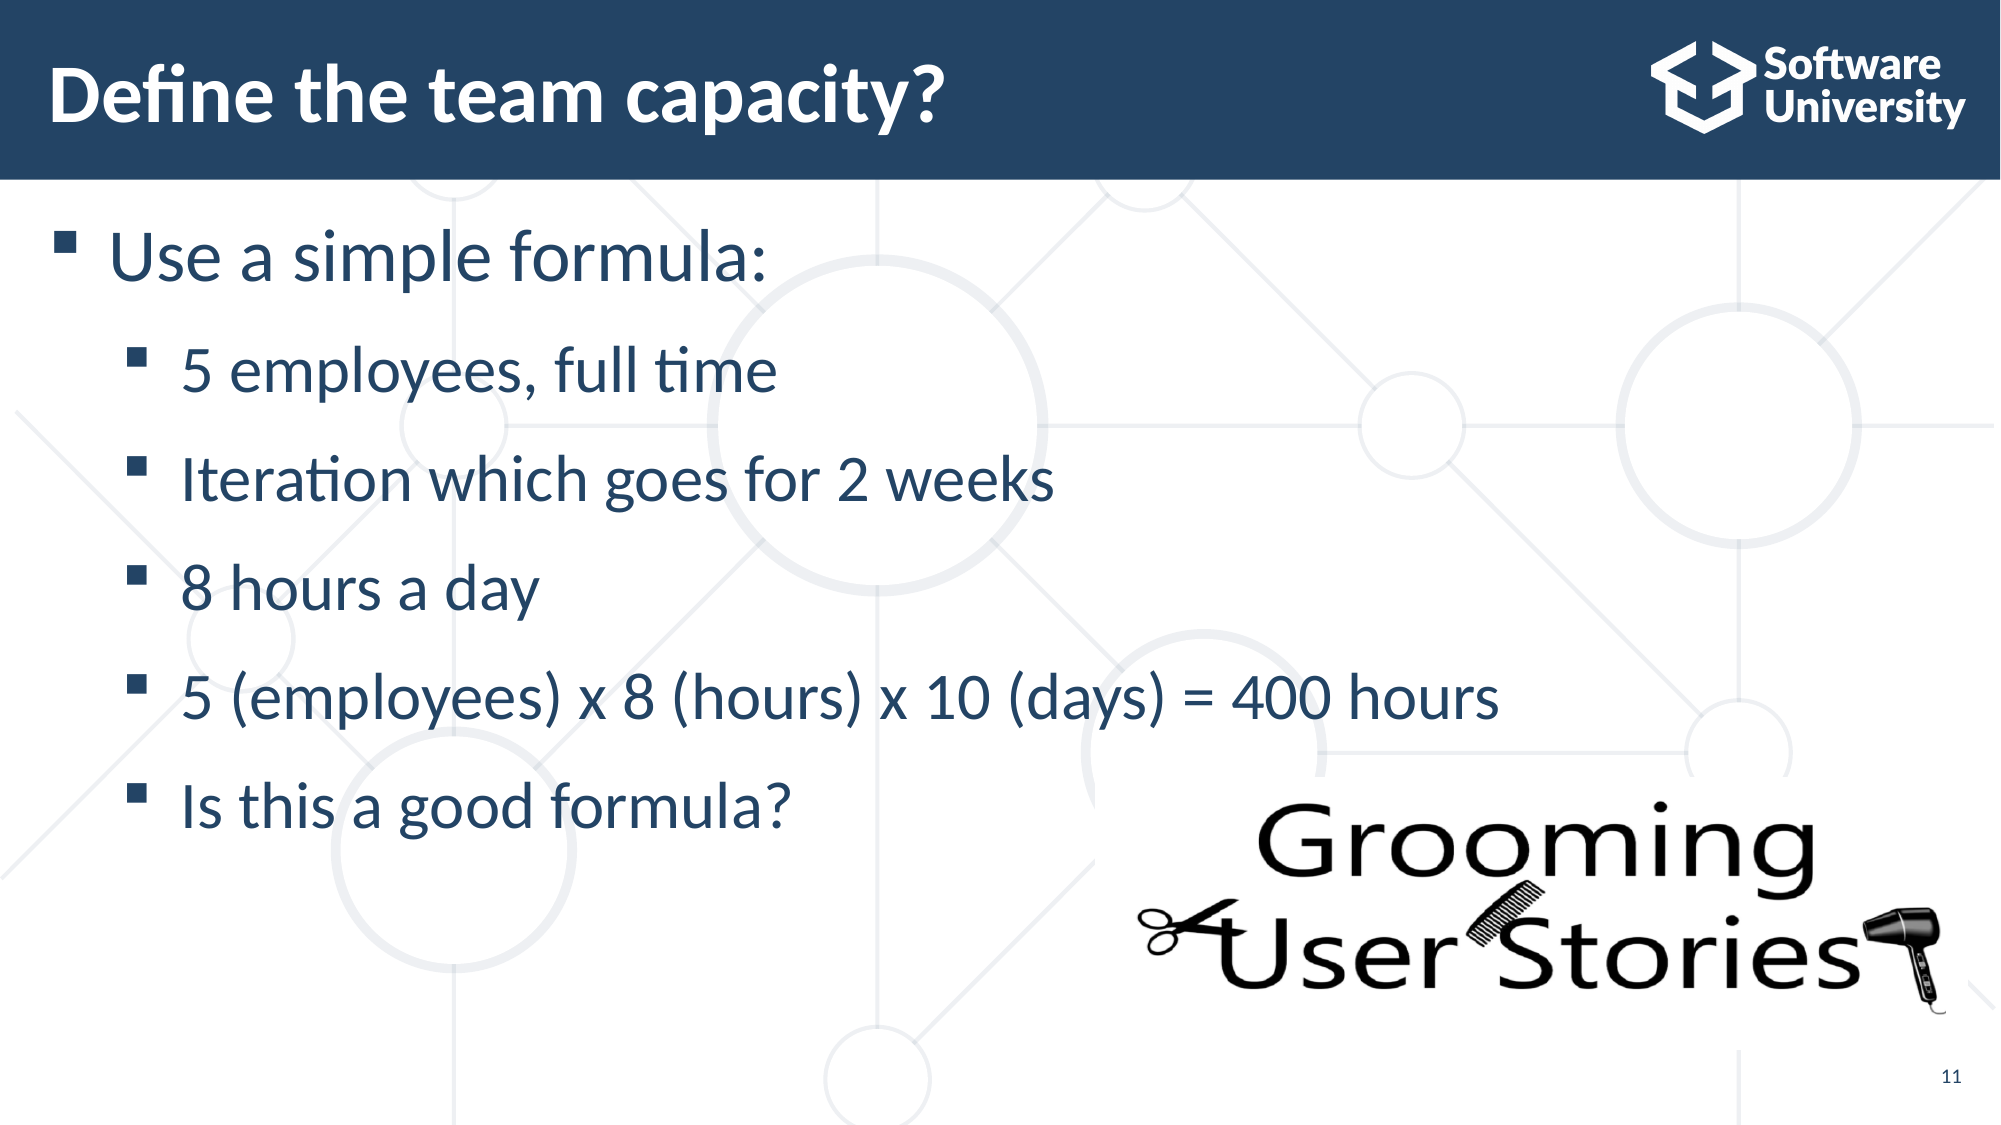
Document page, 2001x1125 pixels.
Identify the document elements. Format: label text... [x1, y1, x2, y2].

slide_number 11 [1897, 1056, 1968, 1101]
picture [1651, 41, 1966, 134]
list Use a simple formula: 5 employees, full time Iteration which goes for 2 weeks 8 hours a day 5 (employees) x 8 (hours) x 10 (days) = 400 hours Is this a good formula? [31, 196, 1970, 1104]
title Define the team capacity? [31, 16, 1625, 162]
picture [1095, 777, 1968, 1050]
